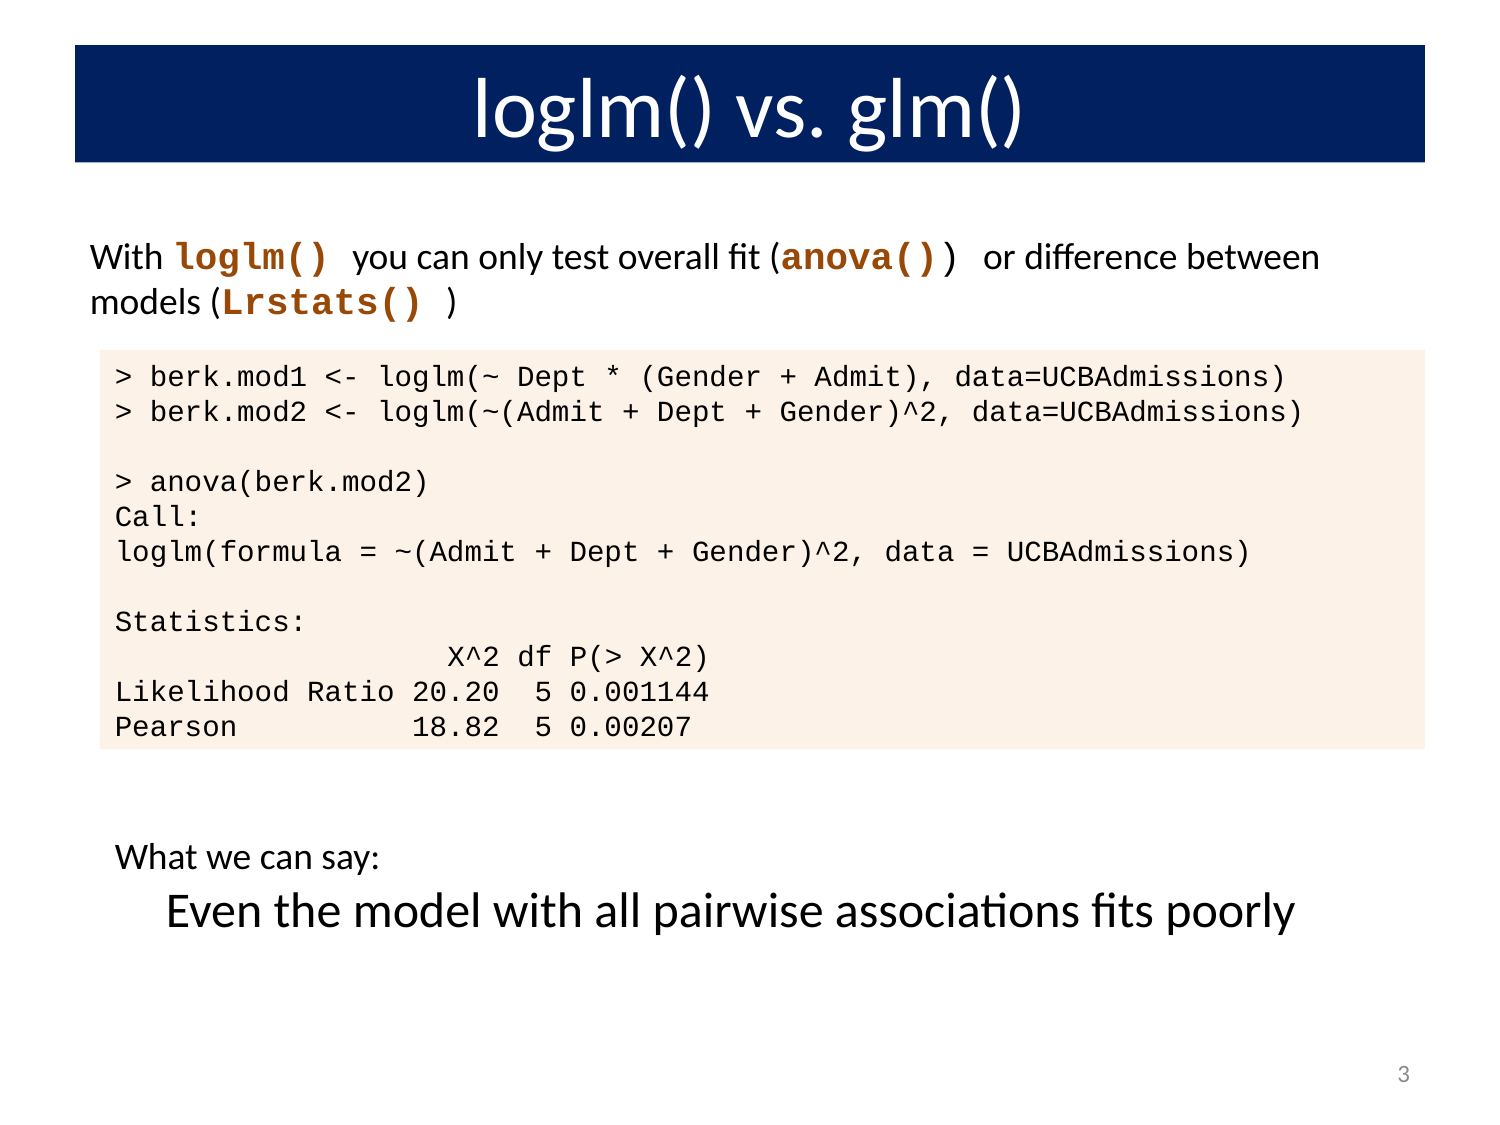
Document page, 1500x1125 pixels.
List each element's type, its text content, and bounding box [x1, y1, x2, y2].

title loglm() vs. glm() [75, 45, 1425, 163]
text_box > berk.mod1 <- loglm(~ Dept * (Gender + Admit), data=UCBAdmissions) > berk.mod2 <- loglm(~(Admit + Dept + Gender)^2, data=UCBAdmissions) > anova(berk.mod2) Call: loglm(formula = ~(Admit + Dept + Gender)^2, data = UCBAdmissions) Statistics: X^2 df P(> X^2) Likelihood Ratio 20.20 5 0.001144 Pearson 18.82 5 0.00207 [99, 349, 1425, 750]
text_box What we can say: Even the model with all pairwise associations fits poorly [99, 824, 1425, 945]
slide_number 3 [1074, 1042, 1425, 1103]
text_box With loglm() you can only test overall fit (anova()) or difference between models (Lrstats() ) [74, 224, 1425, 330]
